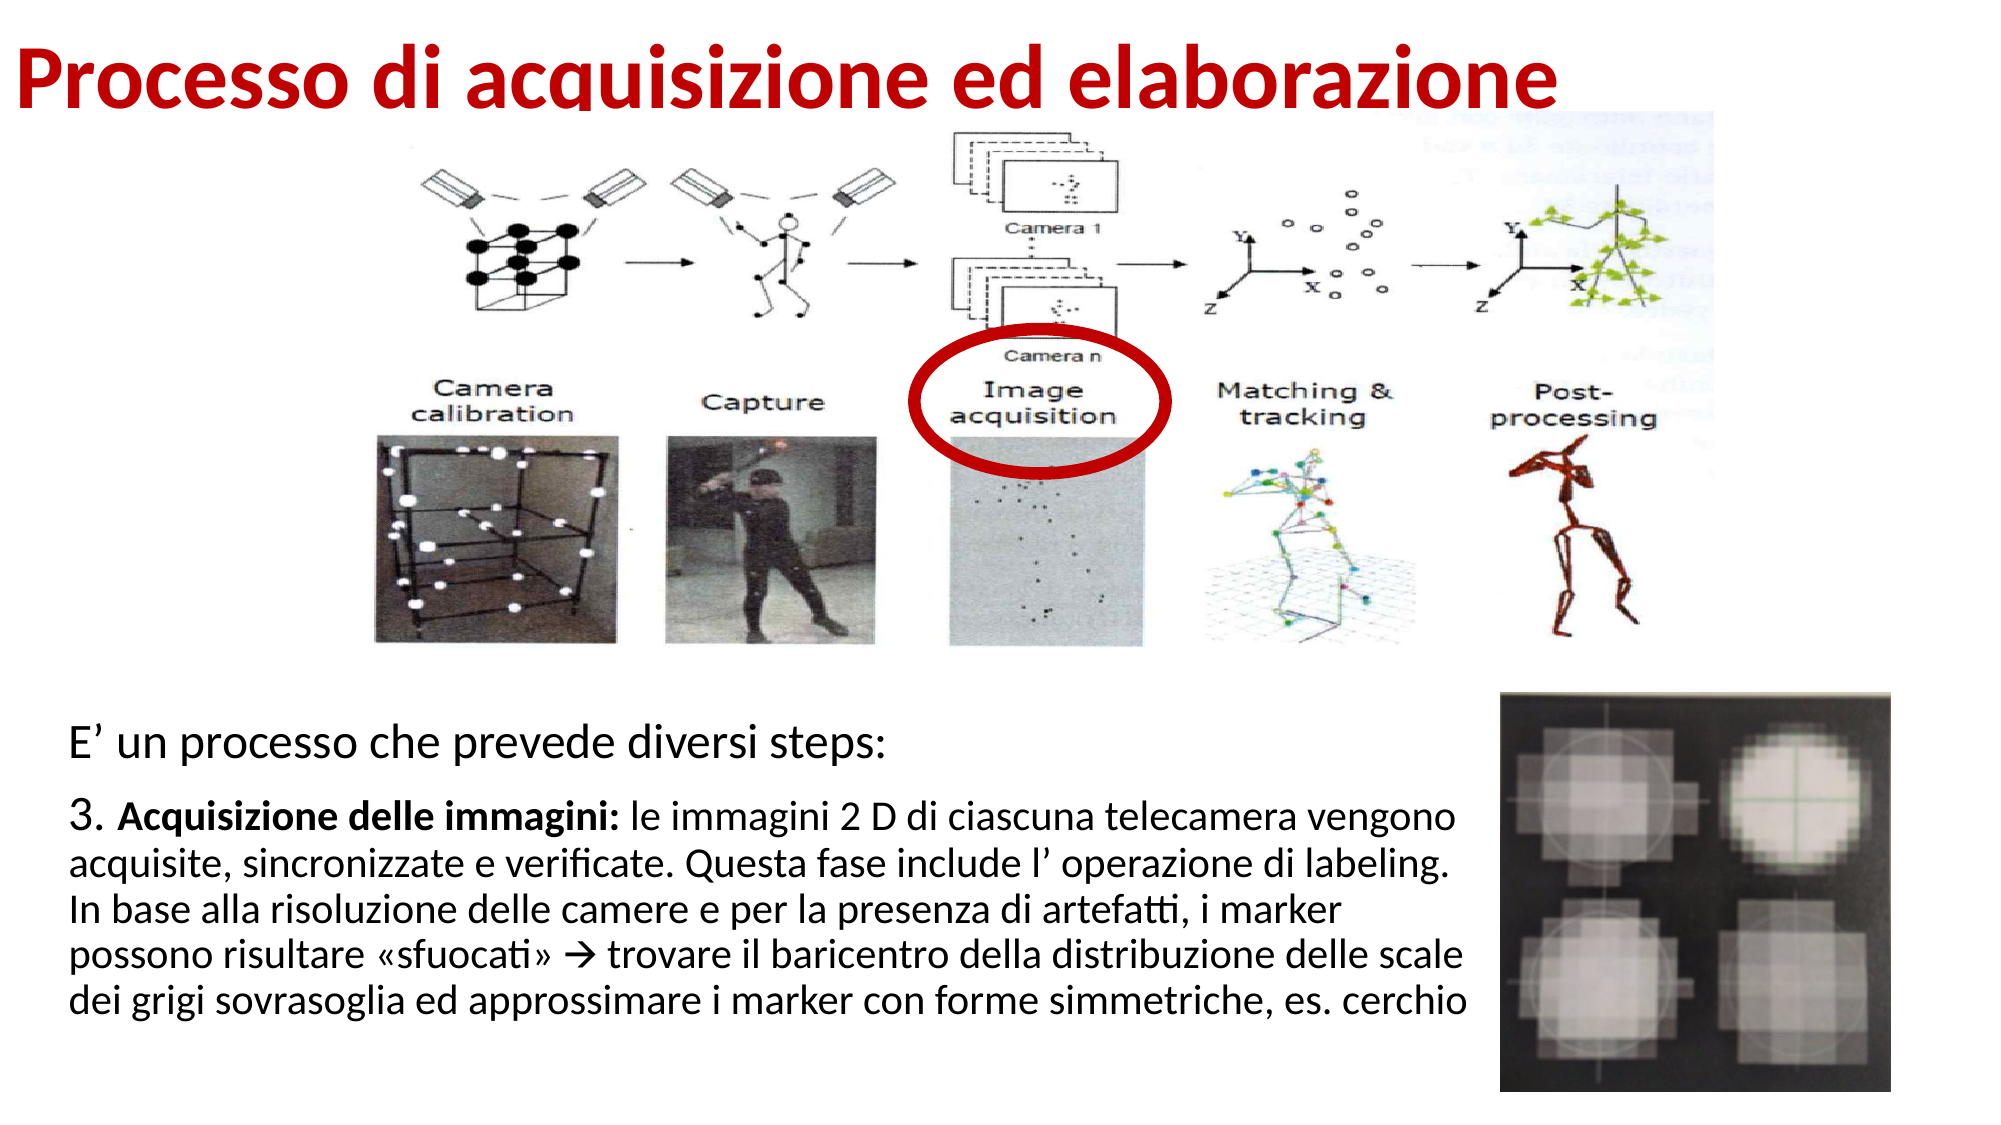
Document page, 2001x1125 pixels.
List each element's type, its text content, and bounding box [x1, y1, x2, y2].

picture [1499, 692, 1891, 1093]
title Processo di acquisizione ed elaborazione [0, 0, 2000, 188]
list E’ un processo che prevede diversi steps: 3. Acquisizione delle immagini: le immagini 2 D di ciascuna telecamera vengono acquisite, sincronizzate e verificate. Questa fase include l’ operazione di labeling. In base alla risoluzione delle camere e per la presenza di artefatti, i marker possono risultare «sfuocati» 🡪 trovare il baricentro della distribuzione delle scale dei grigi sovrasoglia ed approssimare i marker con forme simmetriche, es. cerchio [53, 708, 1494, 1077]
picture [301, 111, 1714, 657]
